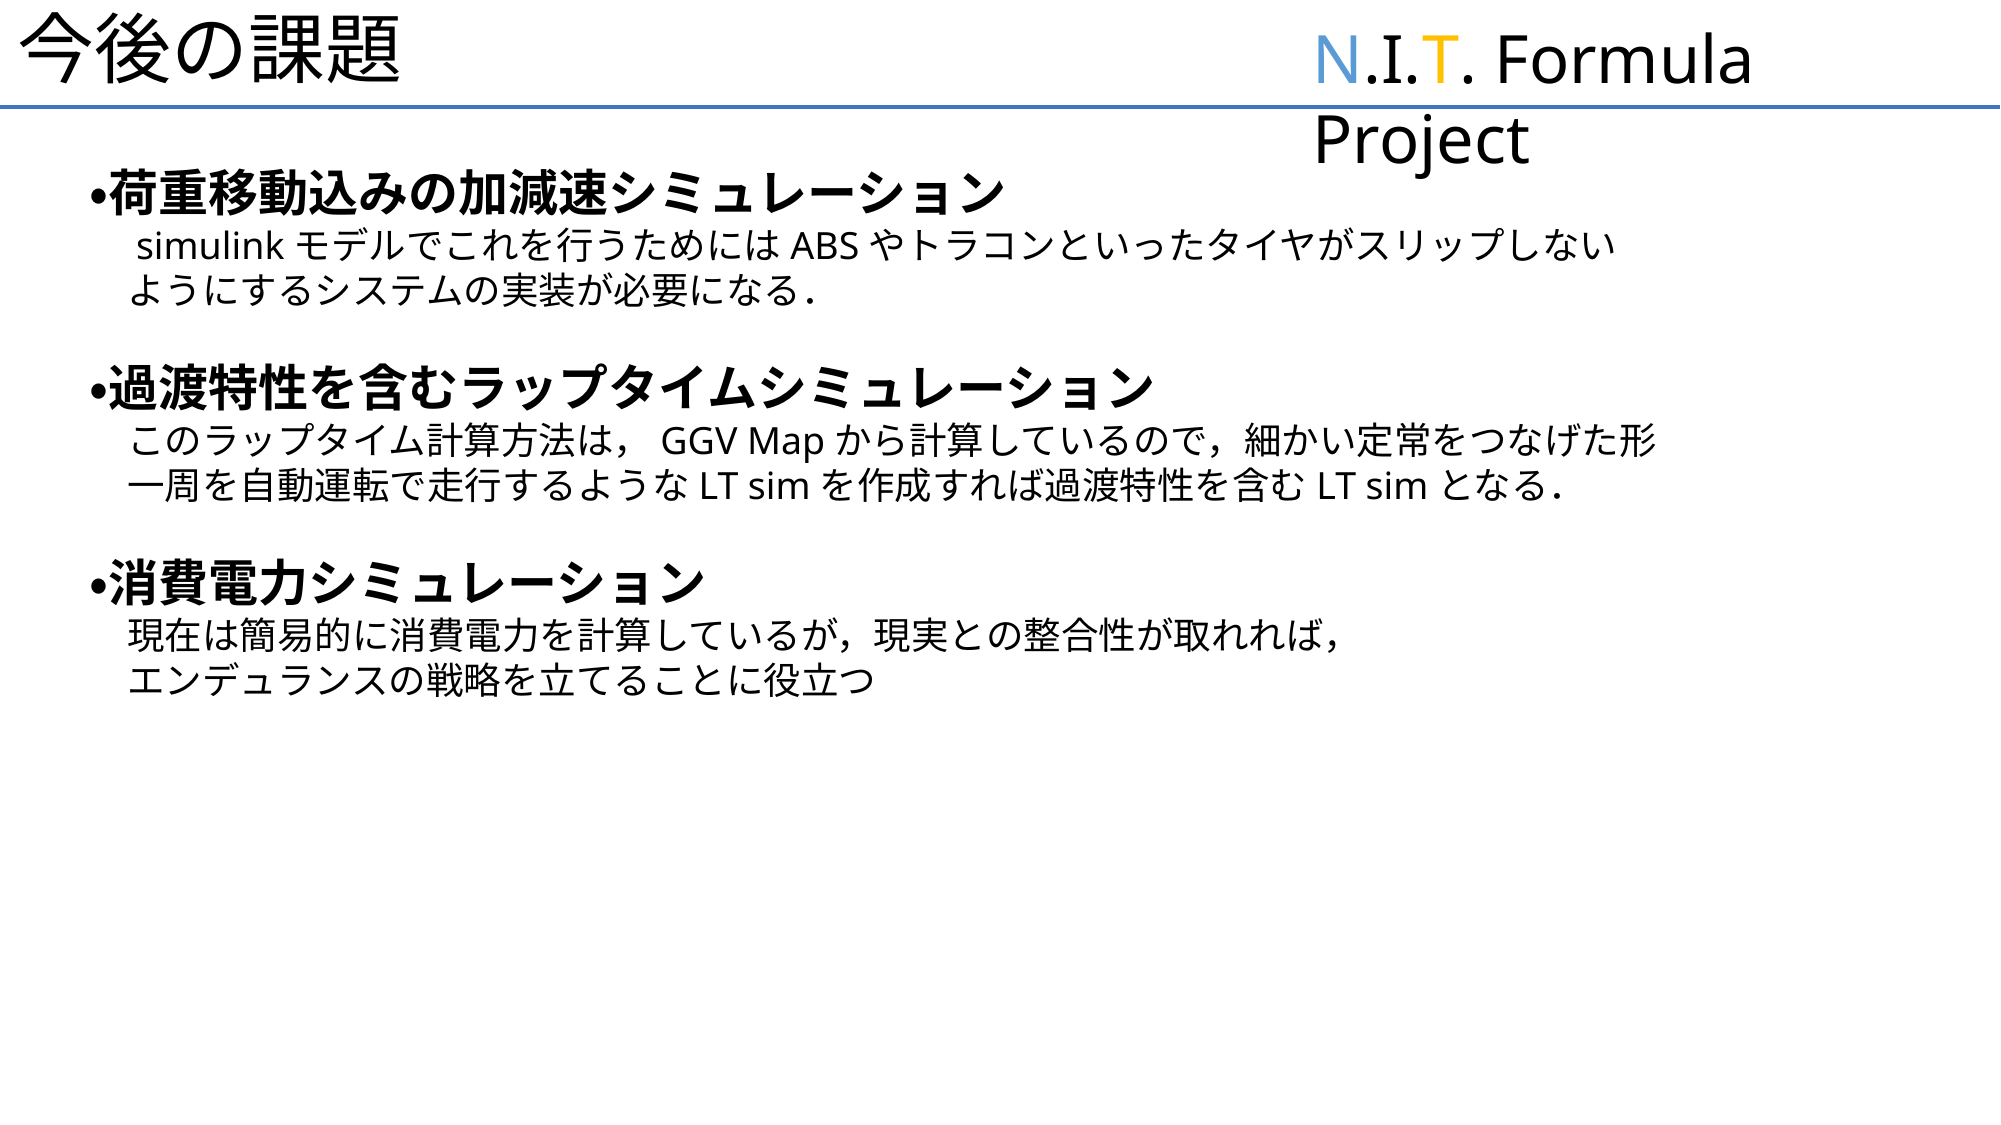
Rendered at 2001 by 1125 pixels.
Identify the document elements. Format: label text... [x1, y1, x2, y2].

text_box ・荷重移動込みの加減速シミュレーション simulinkモデルでこれを行うためにはABSやトラコンといったタイヤがスリップしない ようにするシステムの実装が必要になる． ・過渡特性を含むラップタイムシミュレーション このラップタイム計算方法は，GGV Mapから計算しているので，細かい定常をつなげた形 一周を自動運転で走行するようなLT simを作成すれば過渡特性を含むLT simとなる． ・消費電力シミュレーション 現在は簡易的に消費電力を計算しているが，現実との整合性が取れれば， エンデュランスの戦略を立てることに役立つ [74, 154, 1672, 710]
title 今後の課題 [2, 2, 1323, 102]
